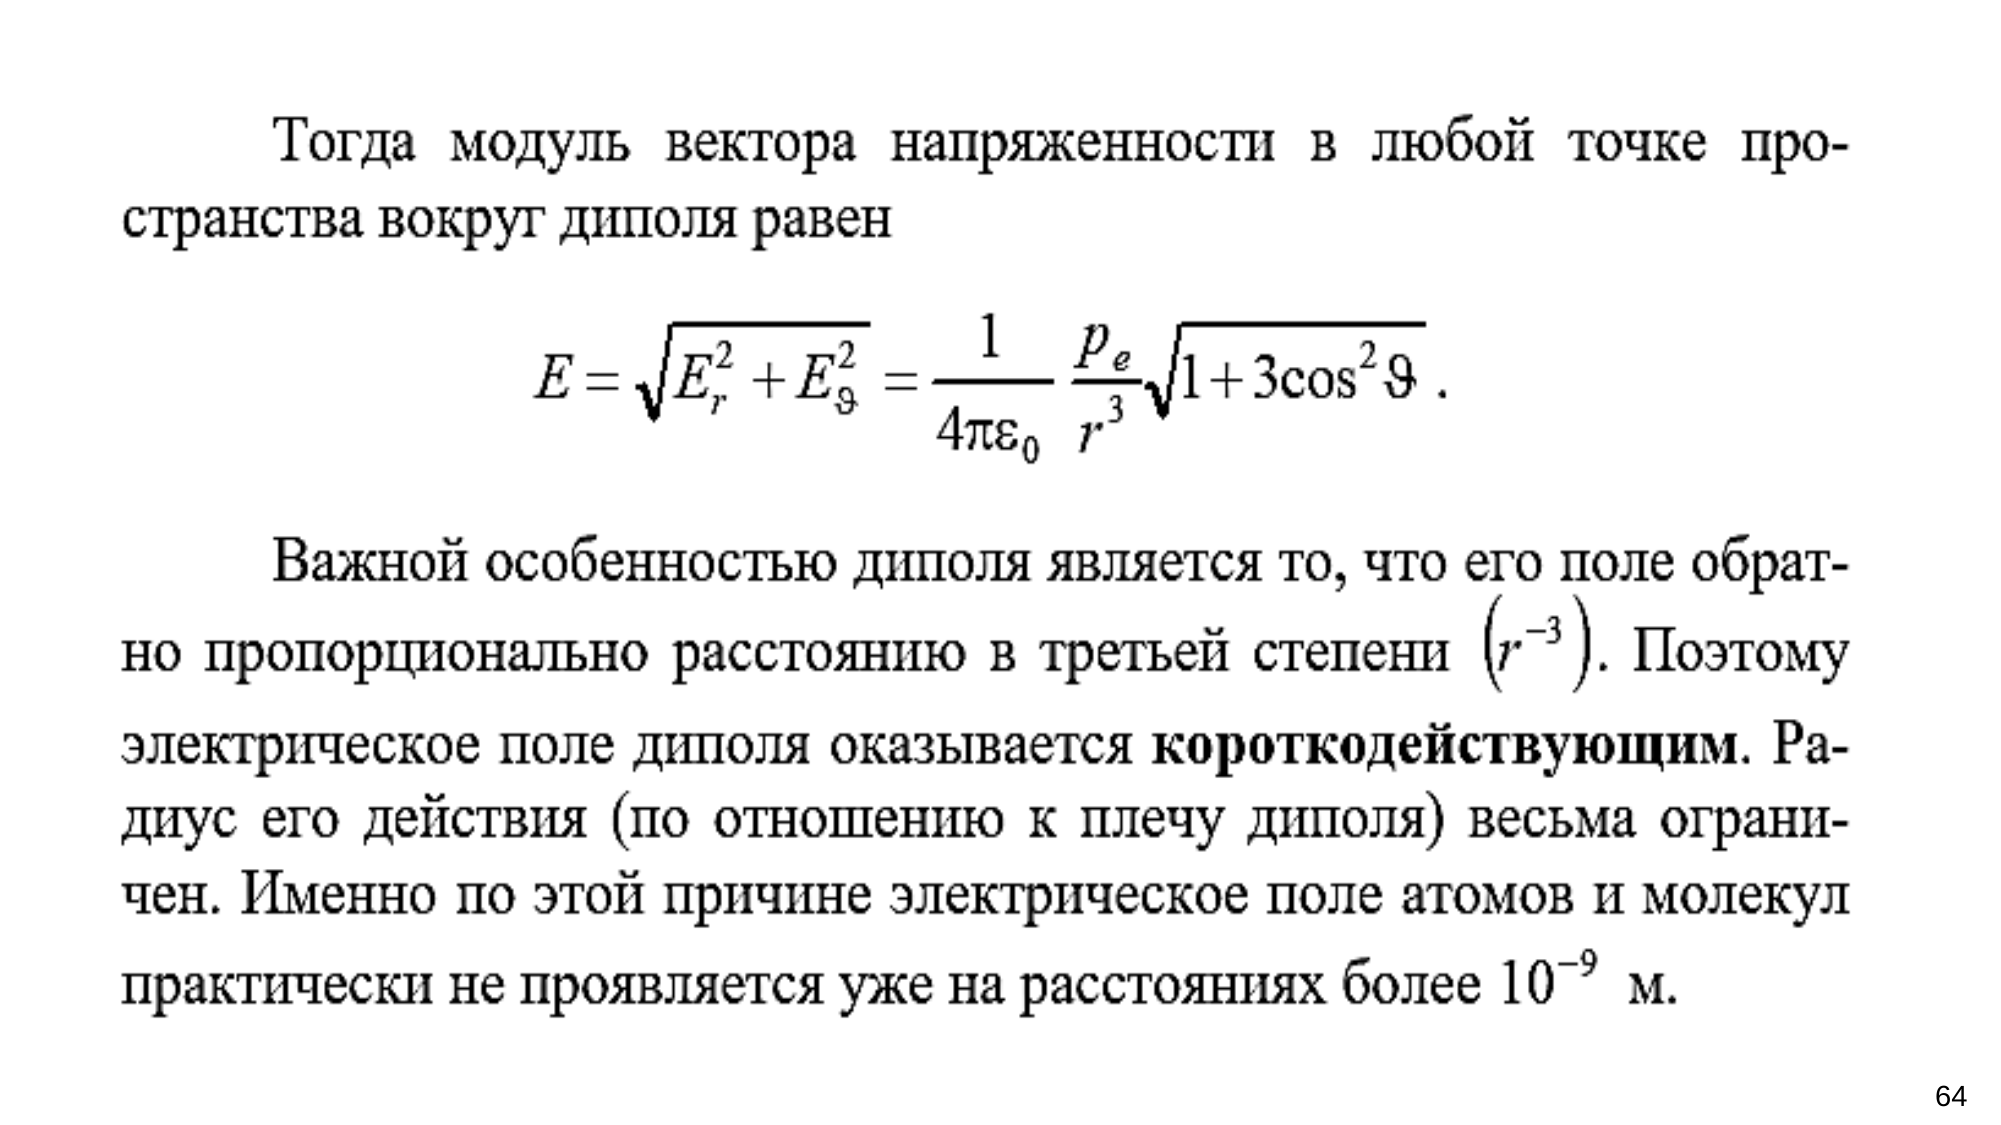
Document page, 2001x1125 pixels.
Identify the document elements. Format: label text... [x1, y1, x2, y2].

text_box 64 [1917, 1070, 1983, 1125]
picture [115, 96, 1860, 1029]
